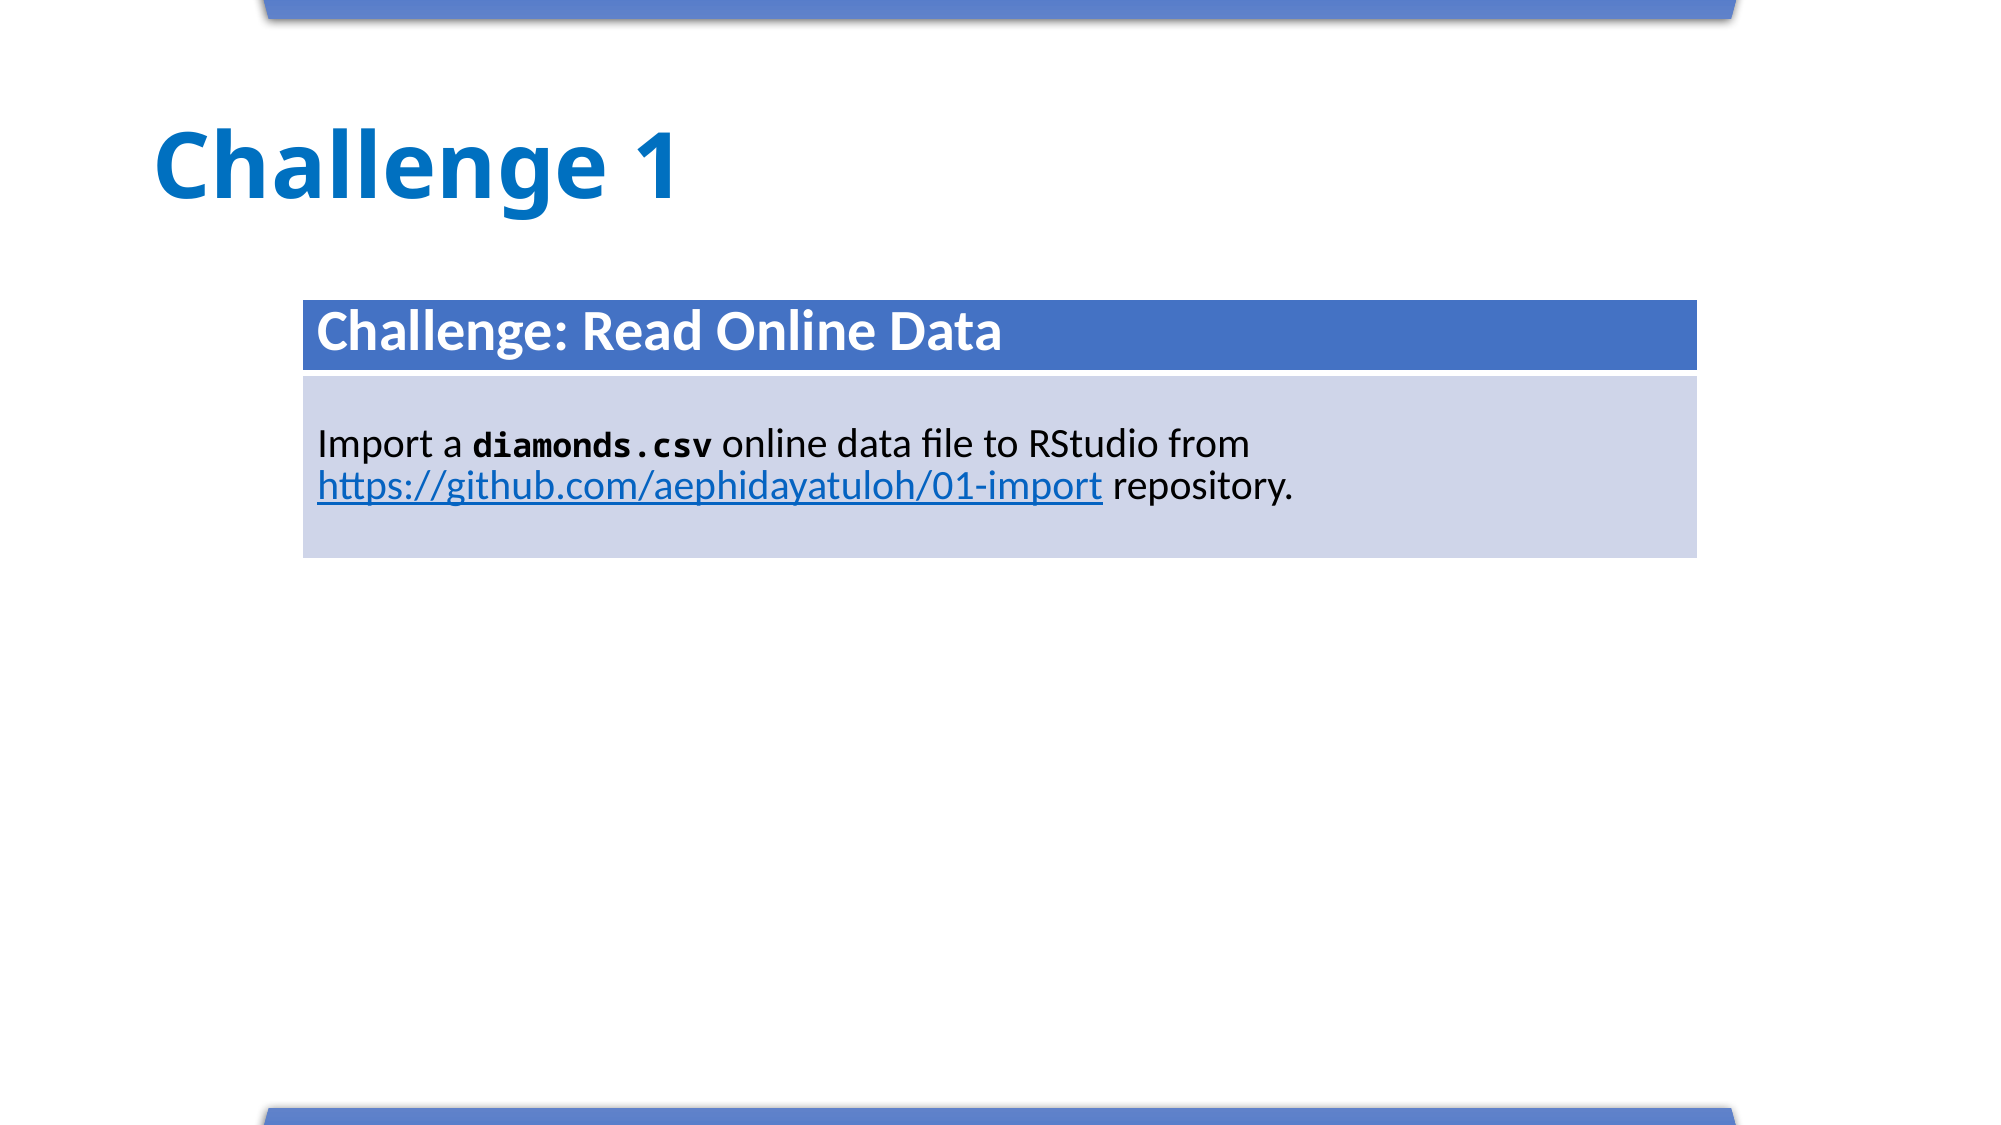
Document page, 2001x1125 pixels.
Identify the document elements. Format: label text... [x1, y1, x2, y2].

table_header Challenge: Read Online Data [303, 300, 1697, 370]
title Challenge 1 [137, 59, 1863, 278]
table_cell Import a diamonds.csv online data file to RStudio from https://github.com/aephidayatuloh/01-import repository. [303, 376, 1697, 558]
